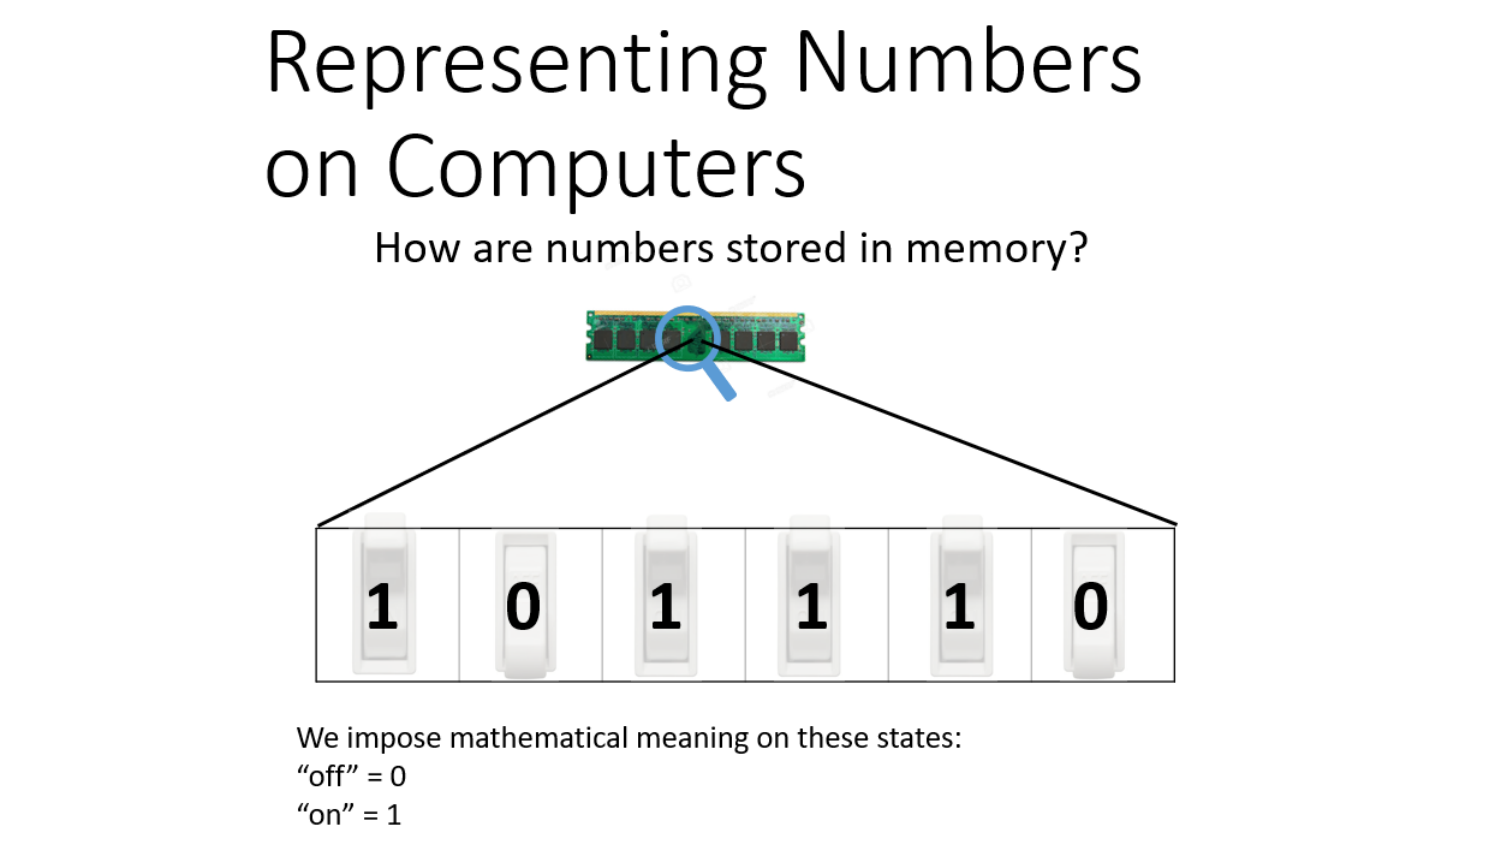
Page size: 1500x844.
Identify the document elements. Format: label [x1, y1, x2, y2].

picture [196, 0, 1304, 844]
